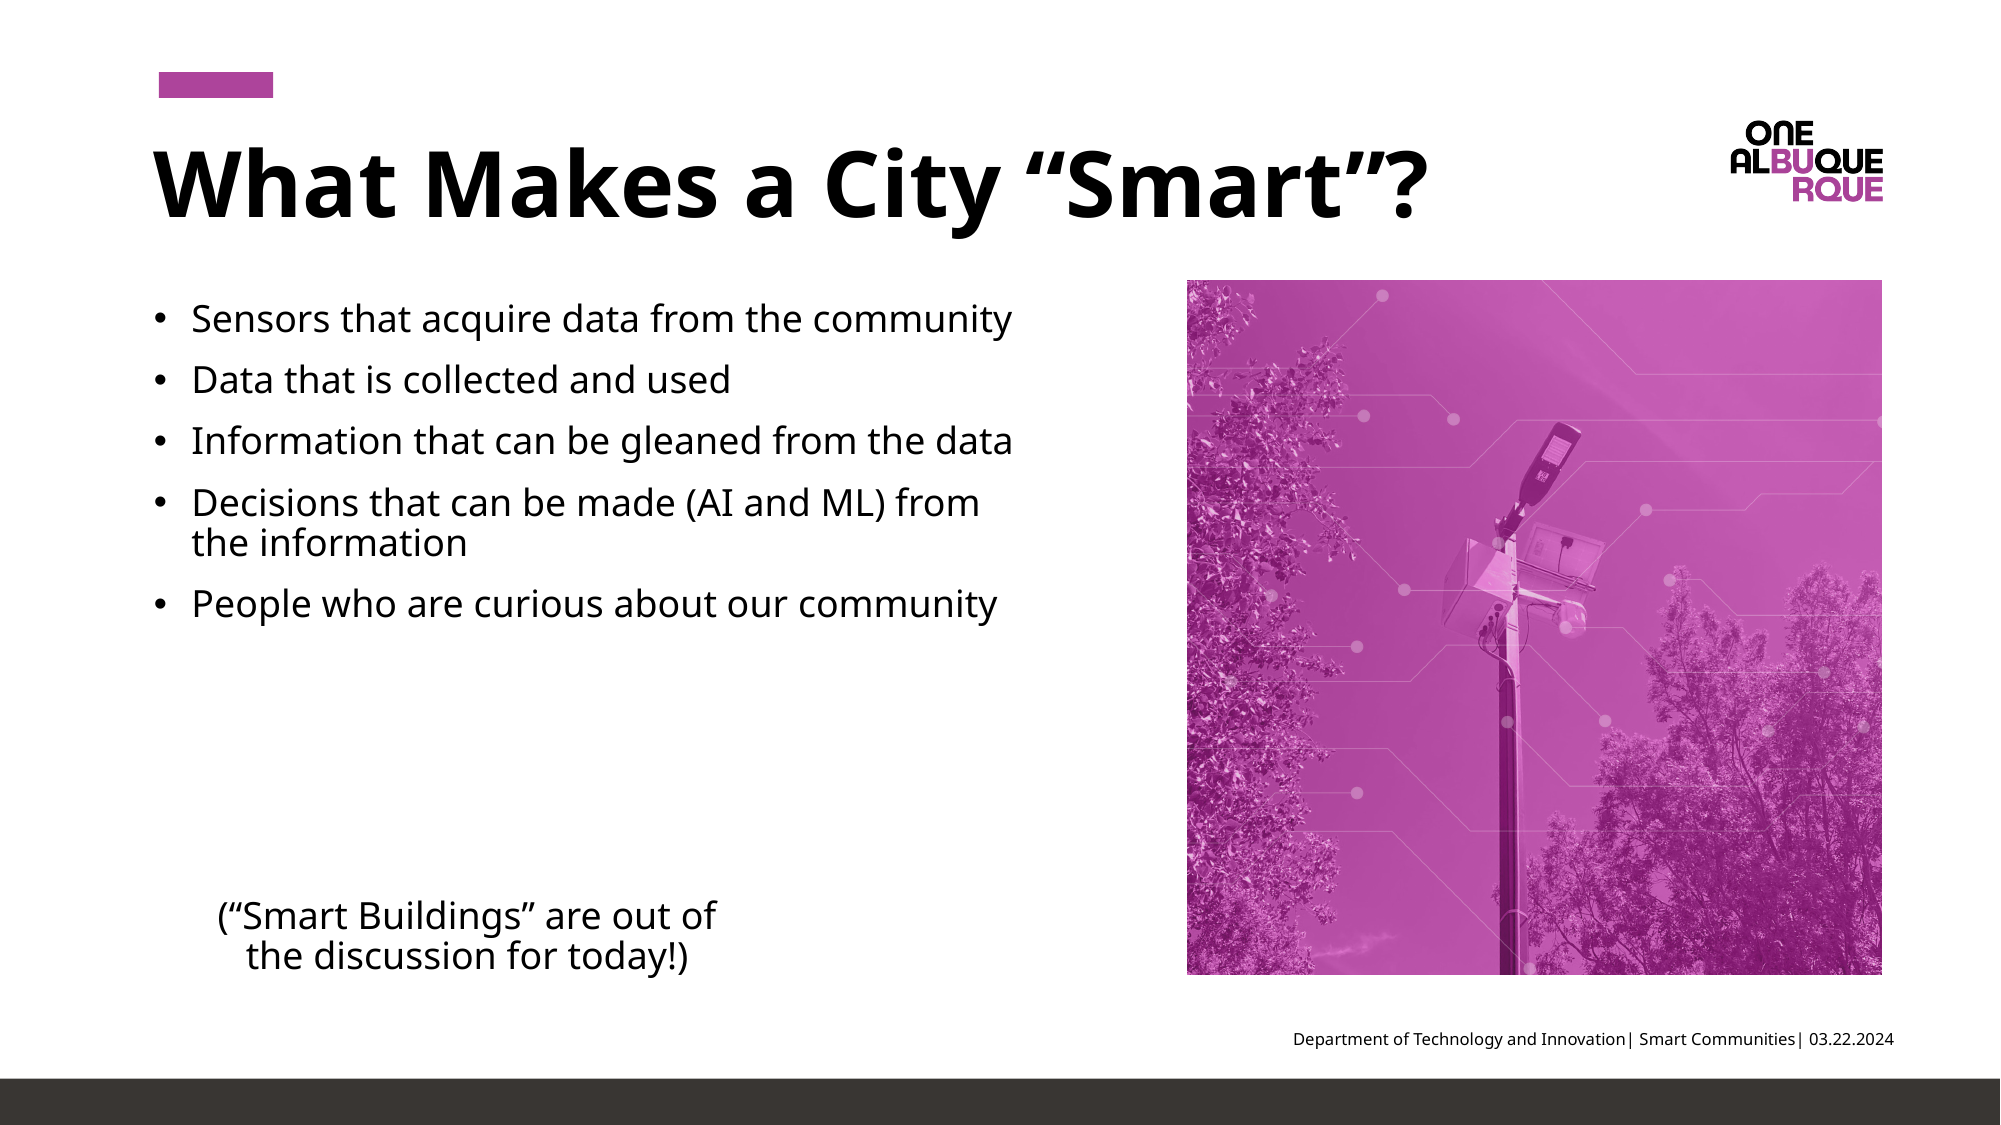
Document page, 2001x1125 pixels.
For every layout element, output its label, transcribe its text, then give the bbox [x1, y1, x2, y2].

text_box Department of Technology and Innovation| Smart Communities| 03.22.2024 [783, 1021, 1911, 1057]
list Sensors that acquire data from the community Data that is collected and used Information that can be gleaned from the data Decisions that can be made (AI and ML) from the information People who are curious about our community [138, 292, 1048, 691]
text_box [0, 1078, 2000, 1125]
text_box [158, 72, 274, 98]
title What Makes a City “Smart”? [138, 79, 1631, 297]
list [1187, 280, 1882, 975]
text_box (“Smart Buildings” are out of the discussion for today!) [171, 889, 763, 1010]
picture [1637, 30, 1977, 293]
